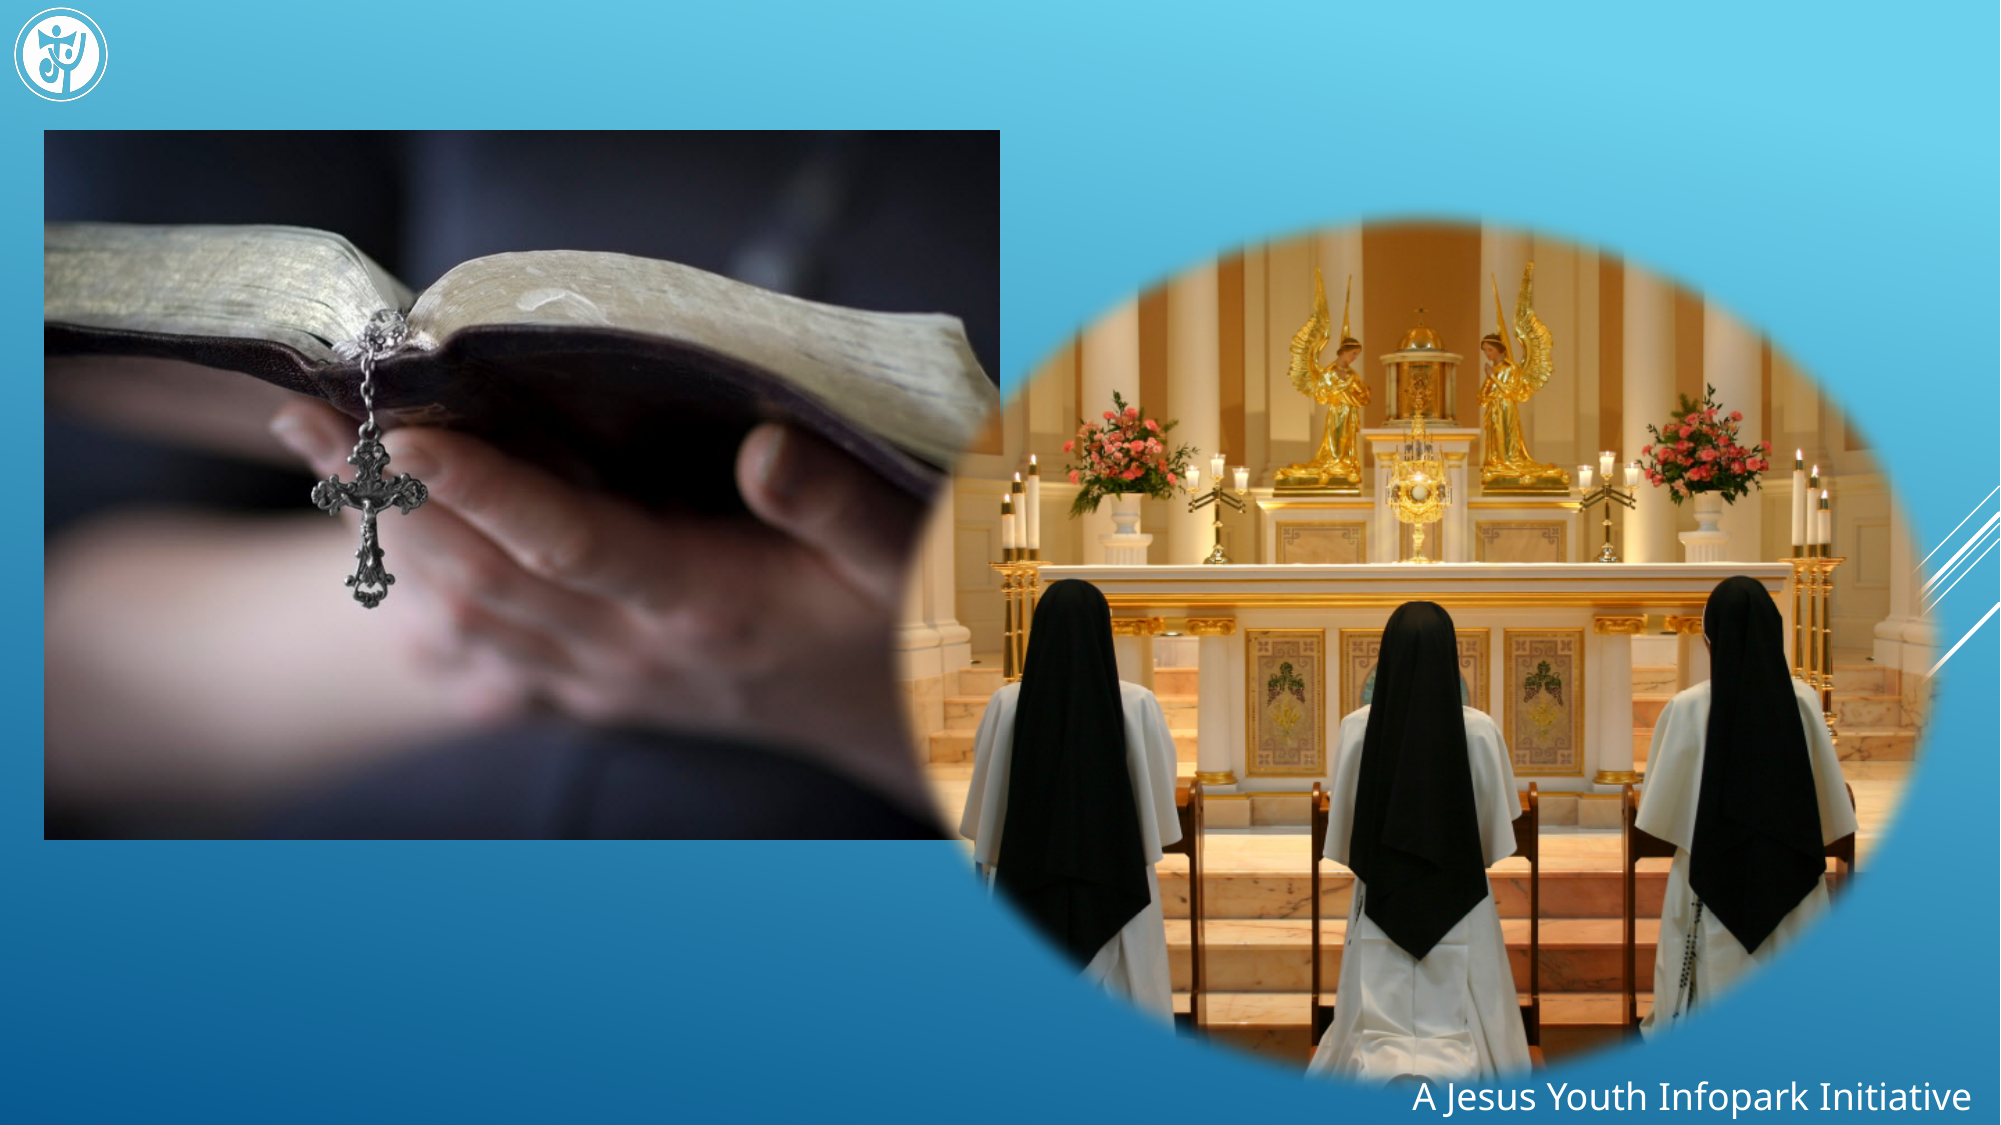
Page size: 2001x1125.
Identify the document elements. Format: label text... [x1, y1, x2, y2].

text_box A Jesus Youth Infopark Initiative [1397, 1065, 2000, 1125]
picture [14, 7, 108, 102]
picture [44, 129, 1956, 1100]
